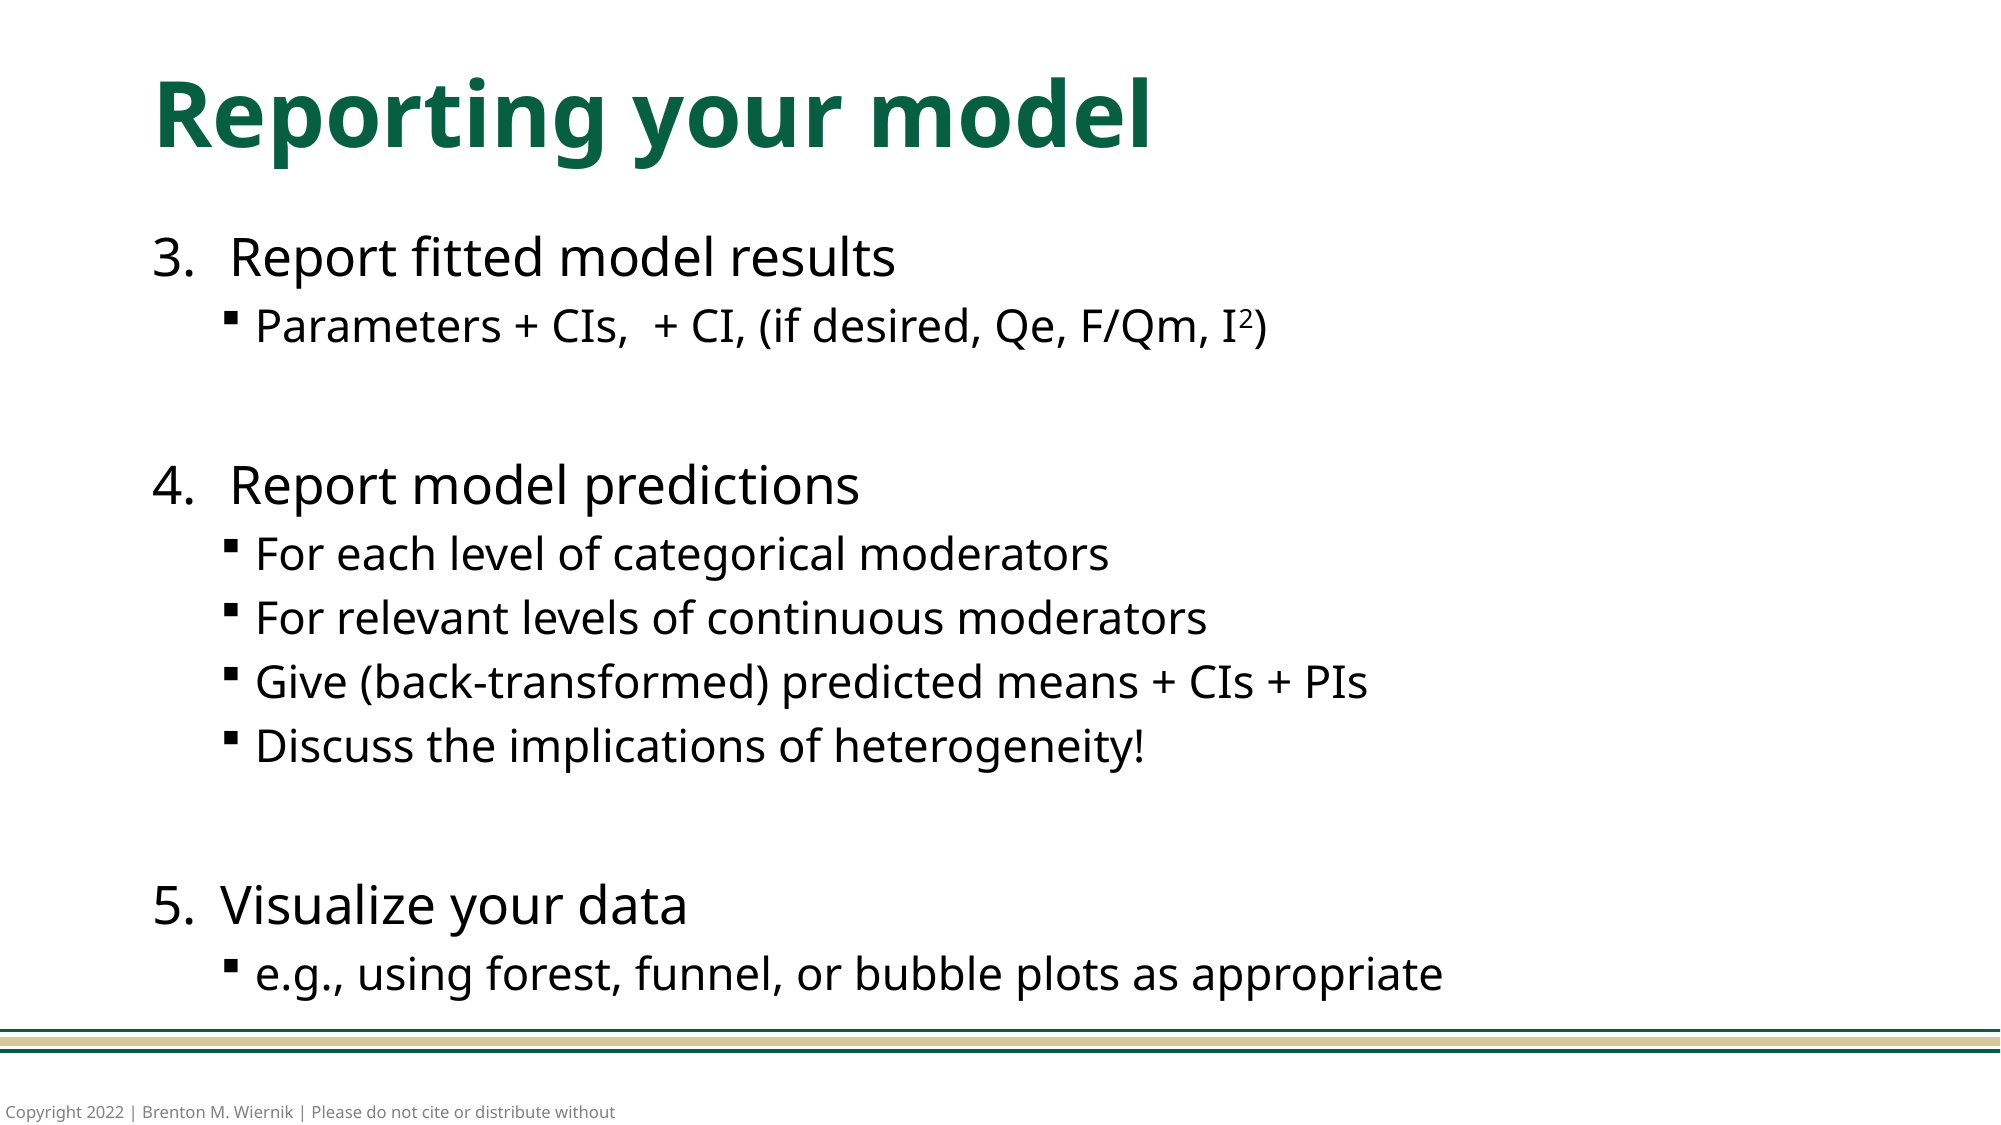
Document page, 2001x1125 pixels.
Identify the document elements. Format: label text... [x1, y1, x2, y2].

title Reporting your model [137, 59, 1863, 177]
